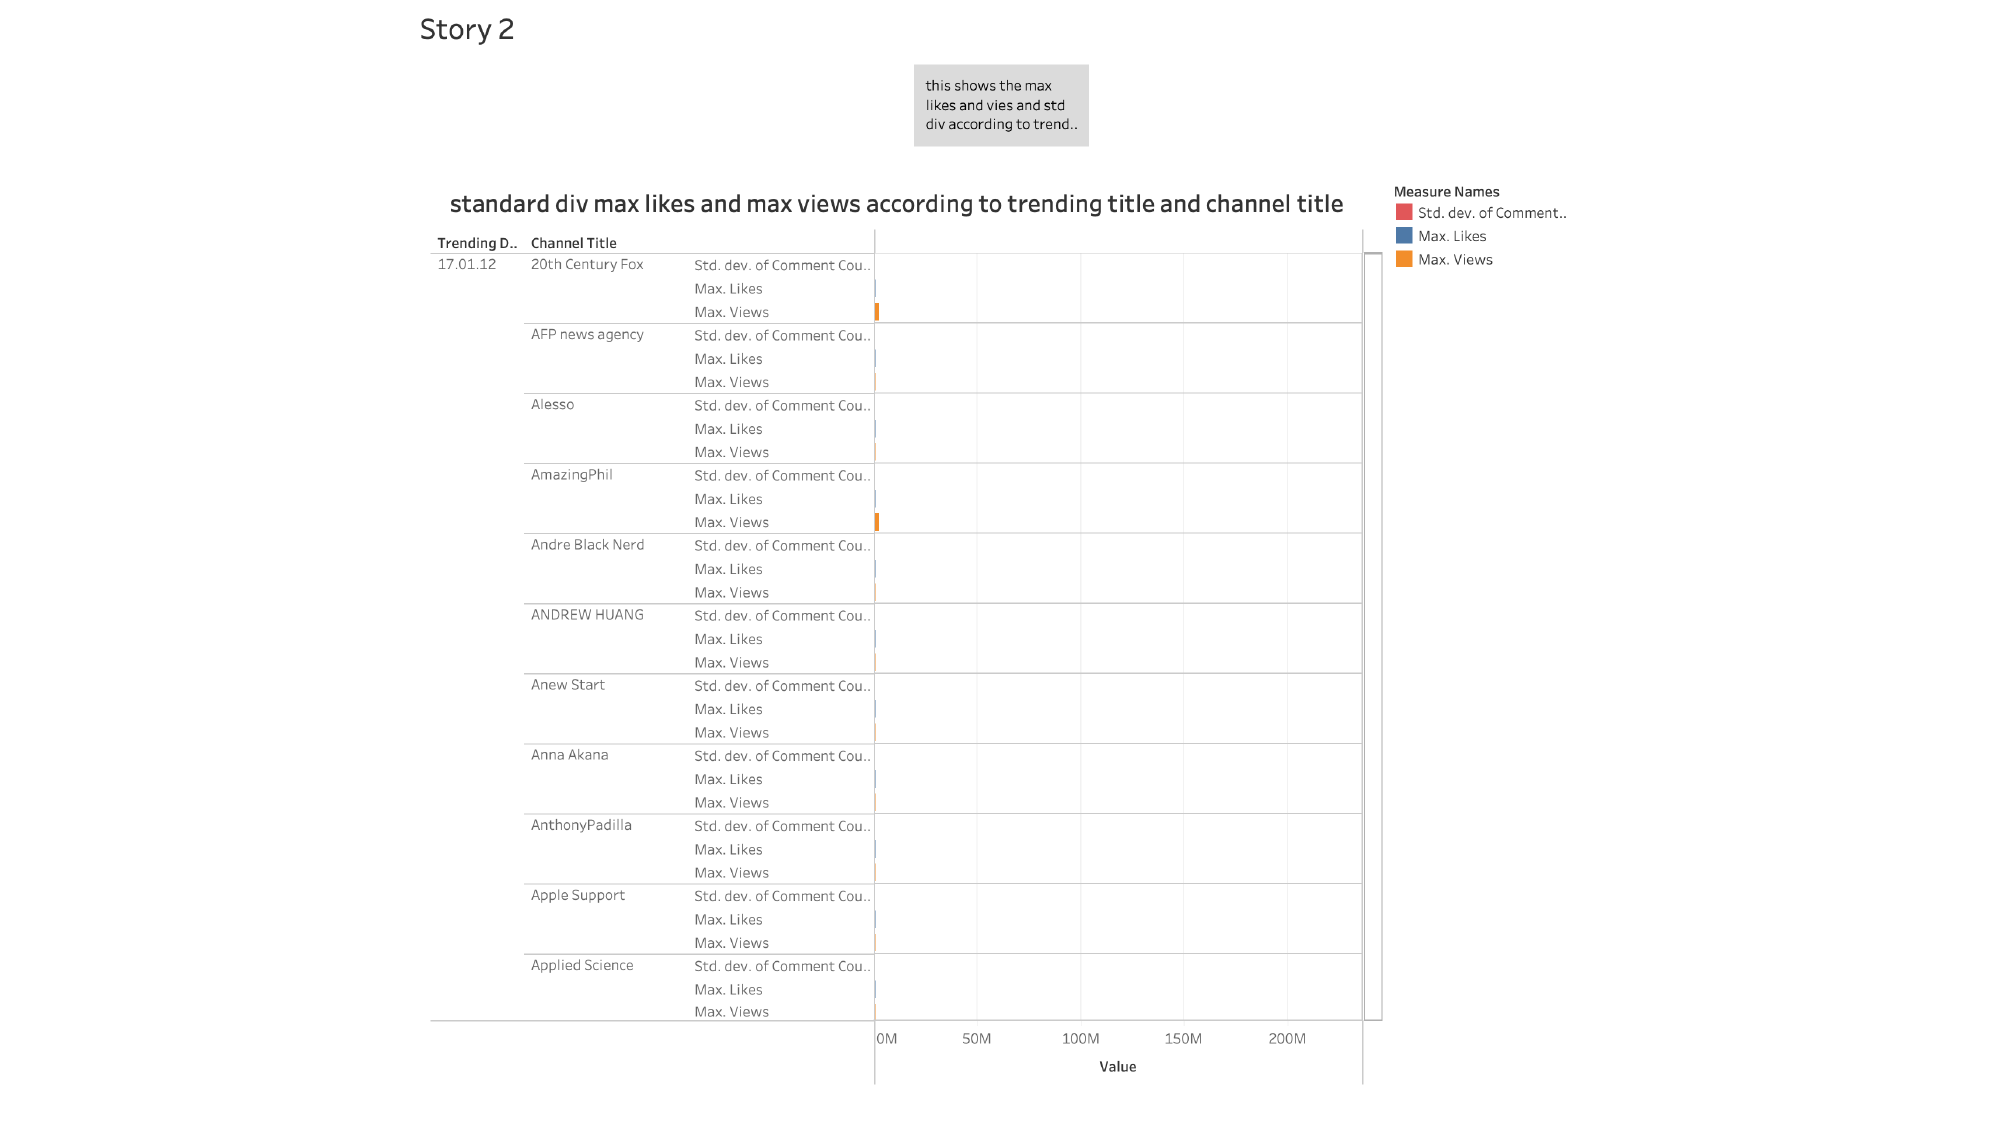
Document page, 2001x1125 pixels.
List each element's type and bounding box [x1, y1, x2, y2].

picture [407, 0, 1593, 1125]
